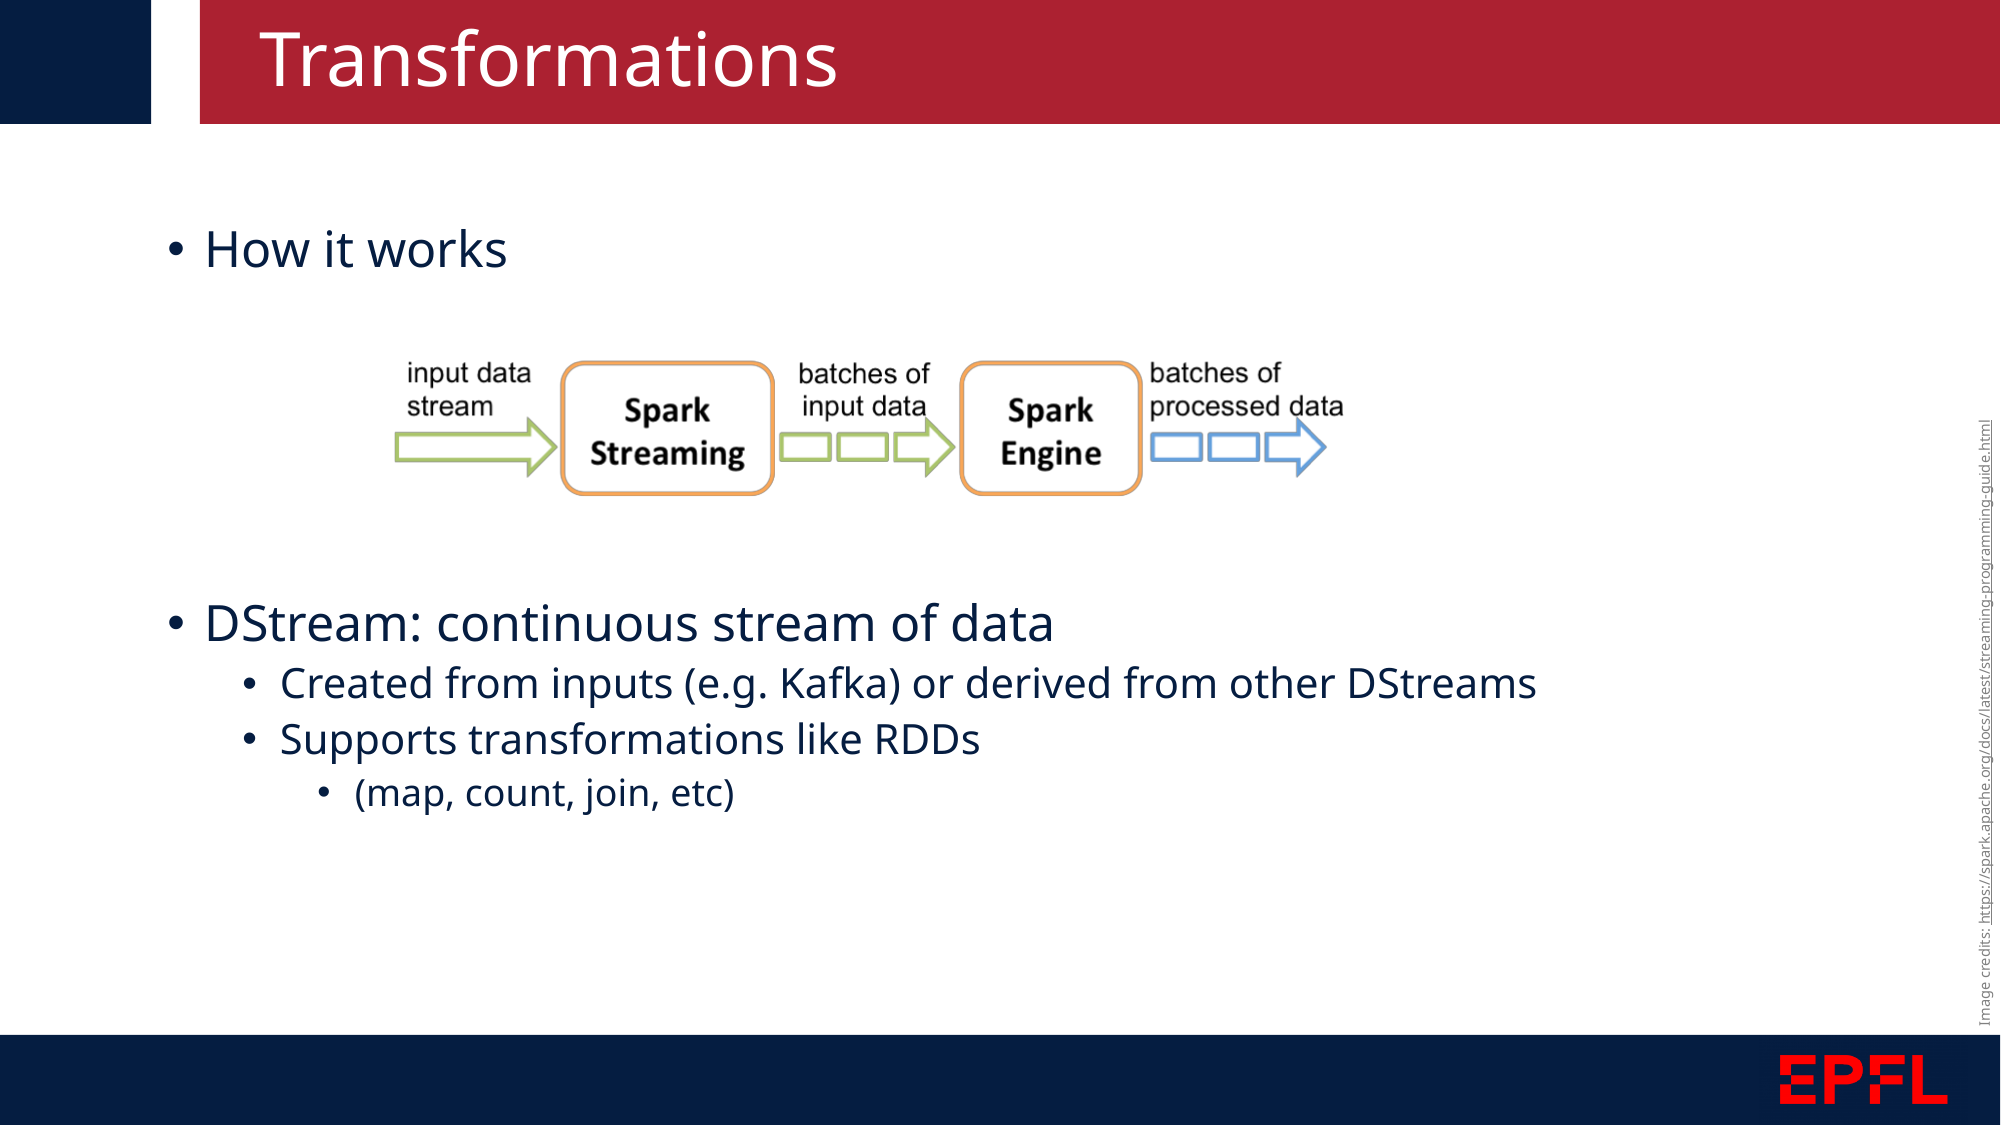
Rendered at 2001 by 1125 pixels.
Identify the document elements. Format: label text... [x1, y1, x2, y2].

title Transformations [200, 0, 2000, 124]
picture [360, 303, 1405, 537]
text_box Image credits: https://spark.apache.org/docs/latest/streaming-programming-guide.html [1967, 303, 2000, 1042]
picture [1759, 1034, 1968, 1125]
list How it works DStream: continuous stream of data Created from inputs (e.g. Kafka) or derived from other DStreams Supports transformations like RDDs (map, count, join, etc) [137, 209, 1863, 1014]
